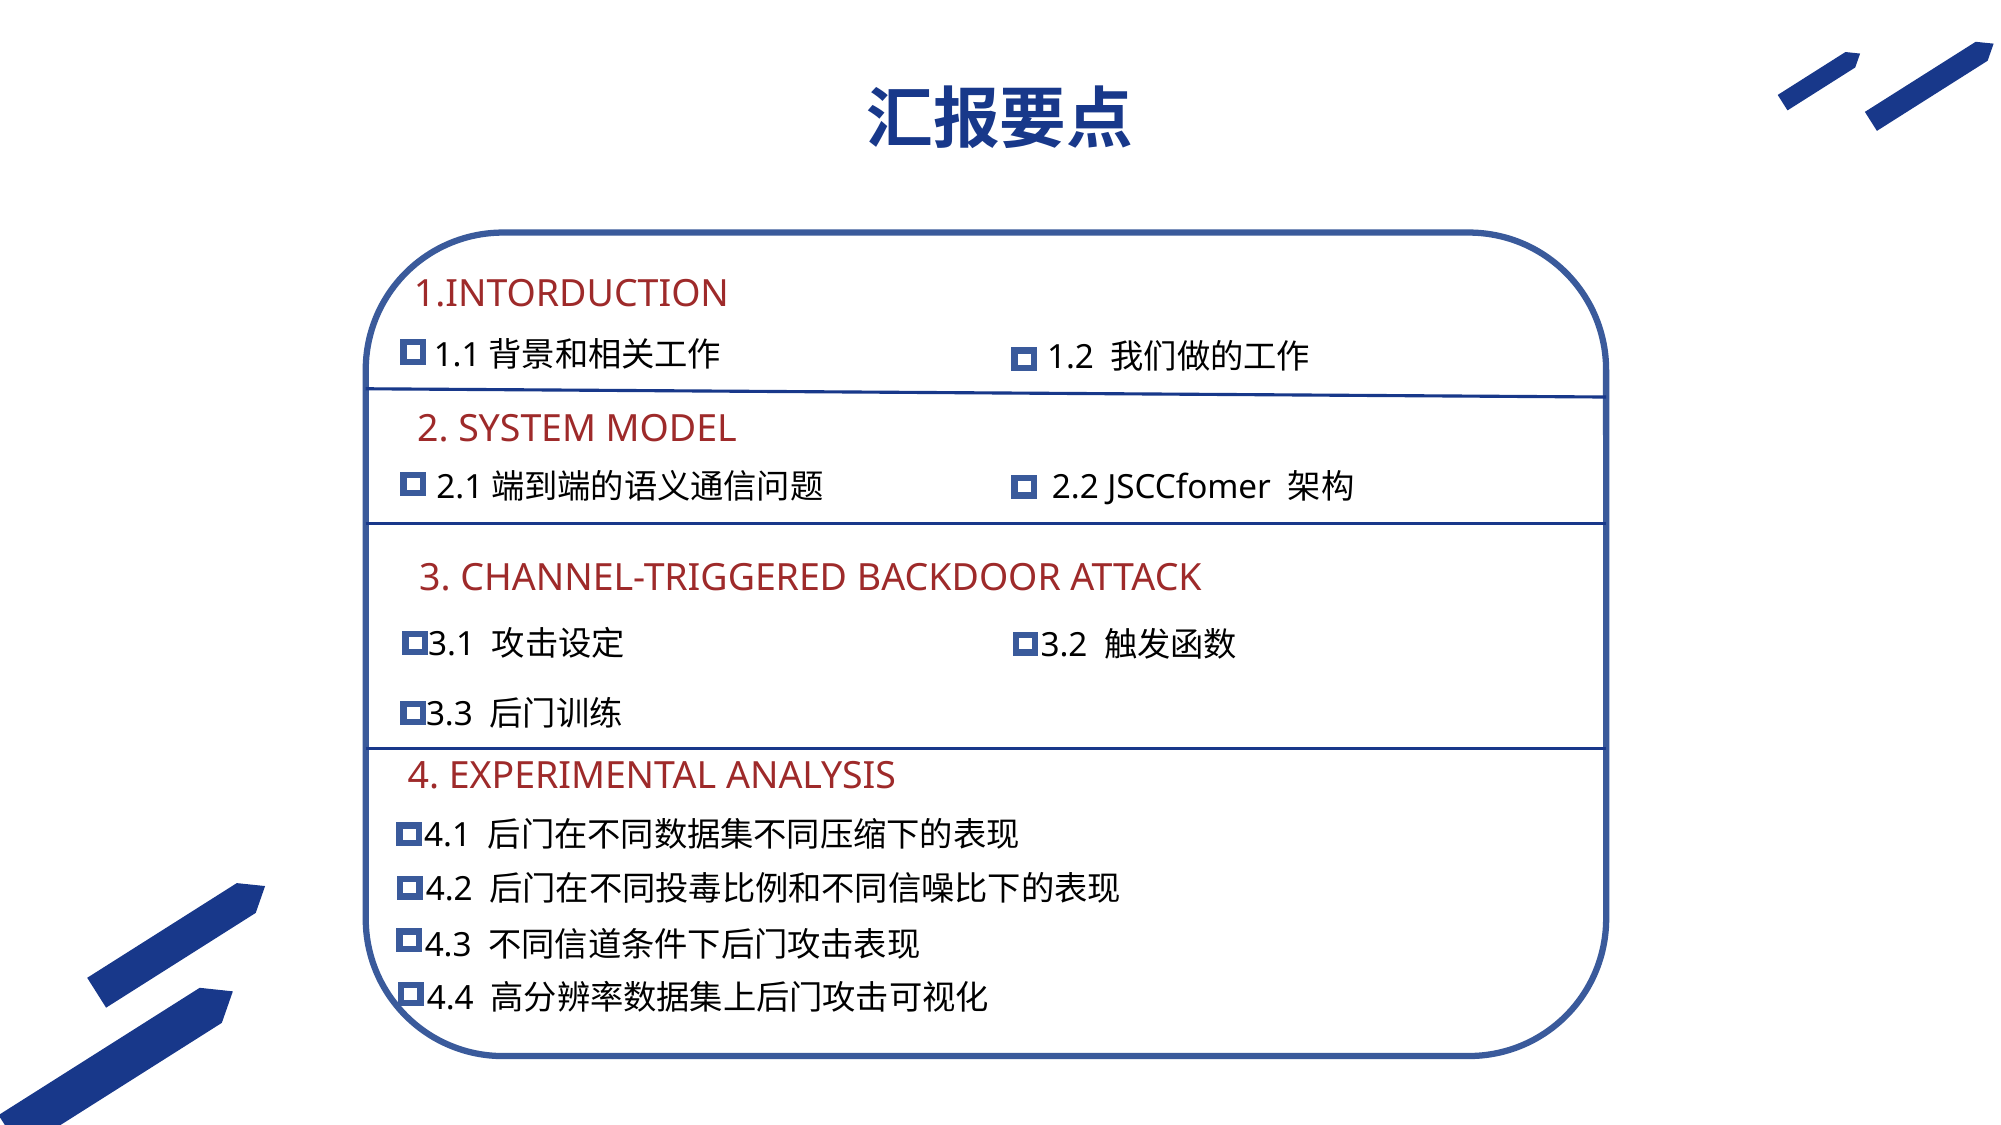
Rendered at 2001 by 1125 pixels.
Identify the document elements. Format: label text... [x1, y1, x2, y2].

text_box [403, 457, 838, 514]
text_box 汇报要点 [851, 68, 1149, 164]
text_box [403, 684, 636, 741]
text_box 1.INTORDUCTION [399, 261, 745, 322]
text_box 3. CHANNEL-TRIGGERED BACKDOOR ATTACK [404, 545, 1218, 606]
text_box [399, 915, 936, 971]
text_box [400, 859, 1138, 915]
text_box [401, 968, 1005, 1025]
text_box [364, 231, 1608, 1058]
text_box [1014, 457, 1373, 514]
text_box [405, 614, 638, 671]
text_box 2. SYSTEM MODEL [402, 398, 753, 457]
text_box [1016, 615, 1251, 672]
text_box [399, 805, 1036, 862]
text_box 4. EXPERIMENTAL ANALYSIS [392, 749, 912, 804]
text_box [1014, 327, 1324, 384]
text_box 4. EXPERIMENTAL ANALYSIS [392, 743, 912, 748]
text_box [365, 388, 1607, 398]
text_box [403, 325, 735, 382]
